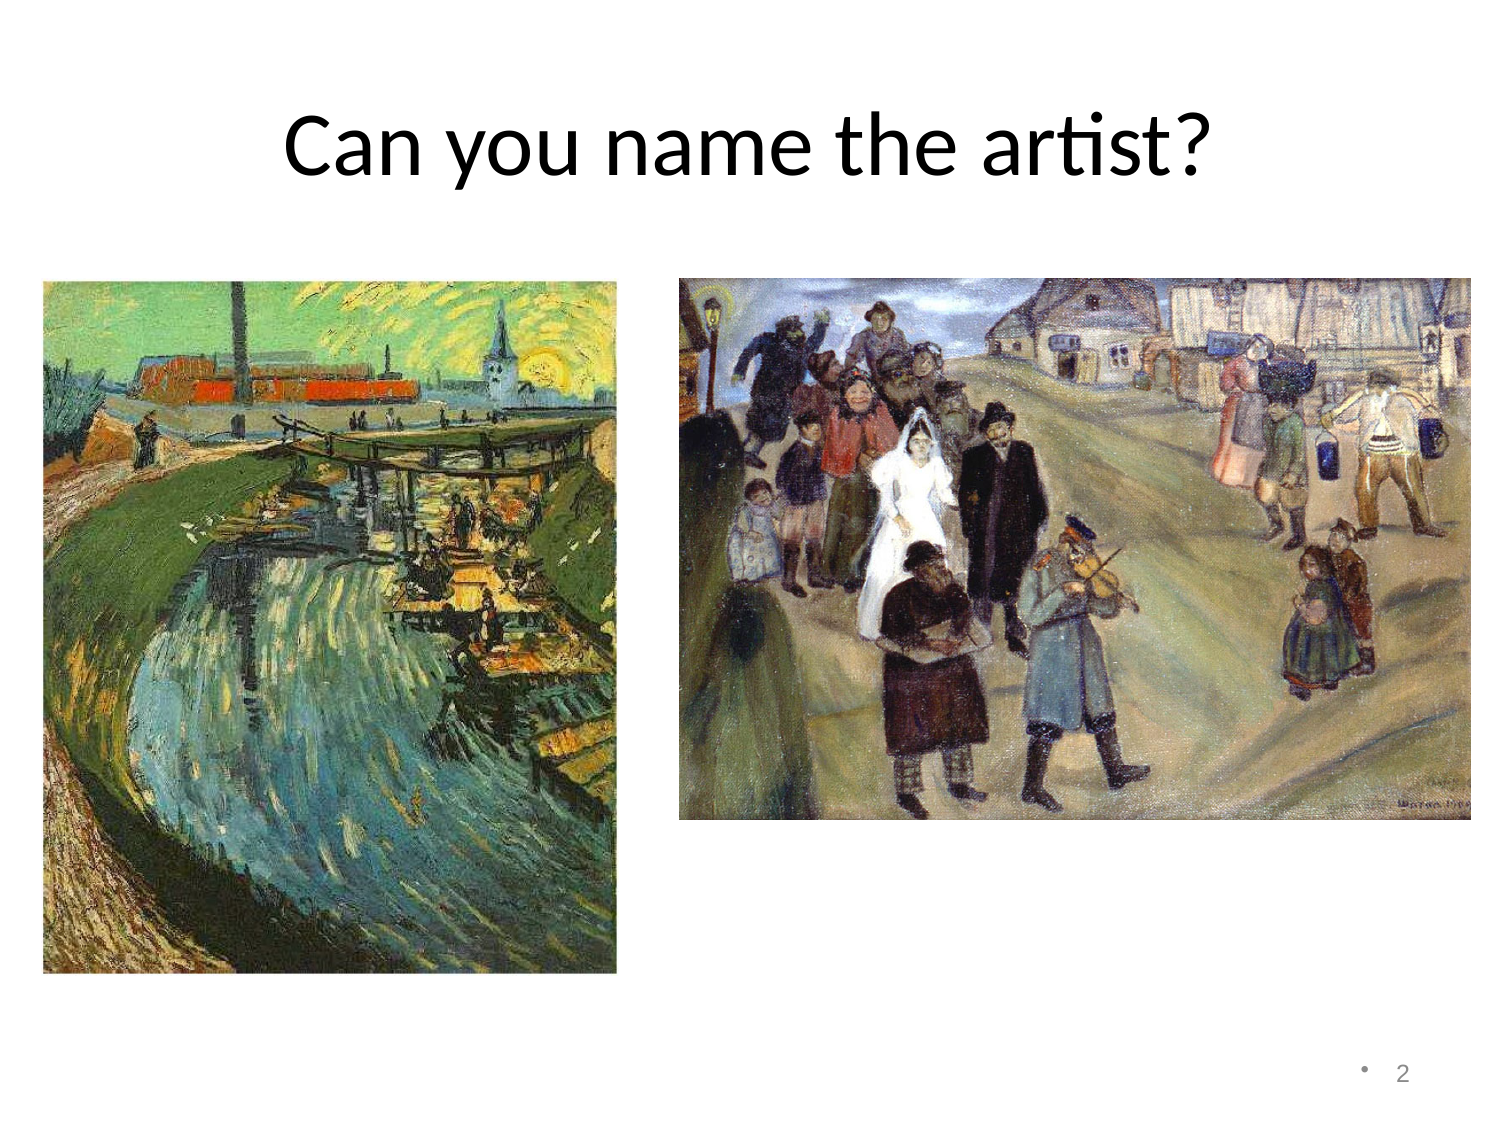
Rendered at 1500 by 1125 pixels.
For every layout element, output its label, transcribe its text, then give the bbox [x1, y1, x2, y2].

picture [679, 278, 1471, 820]
picture [41, 278, 620, 977]
title Can you name the artist? [75, 45, 1425, 233]
slide_number 2 [1074, 1042, 1425, 1103]
